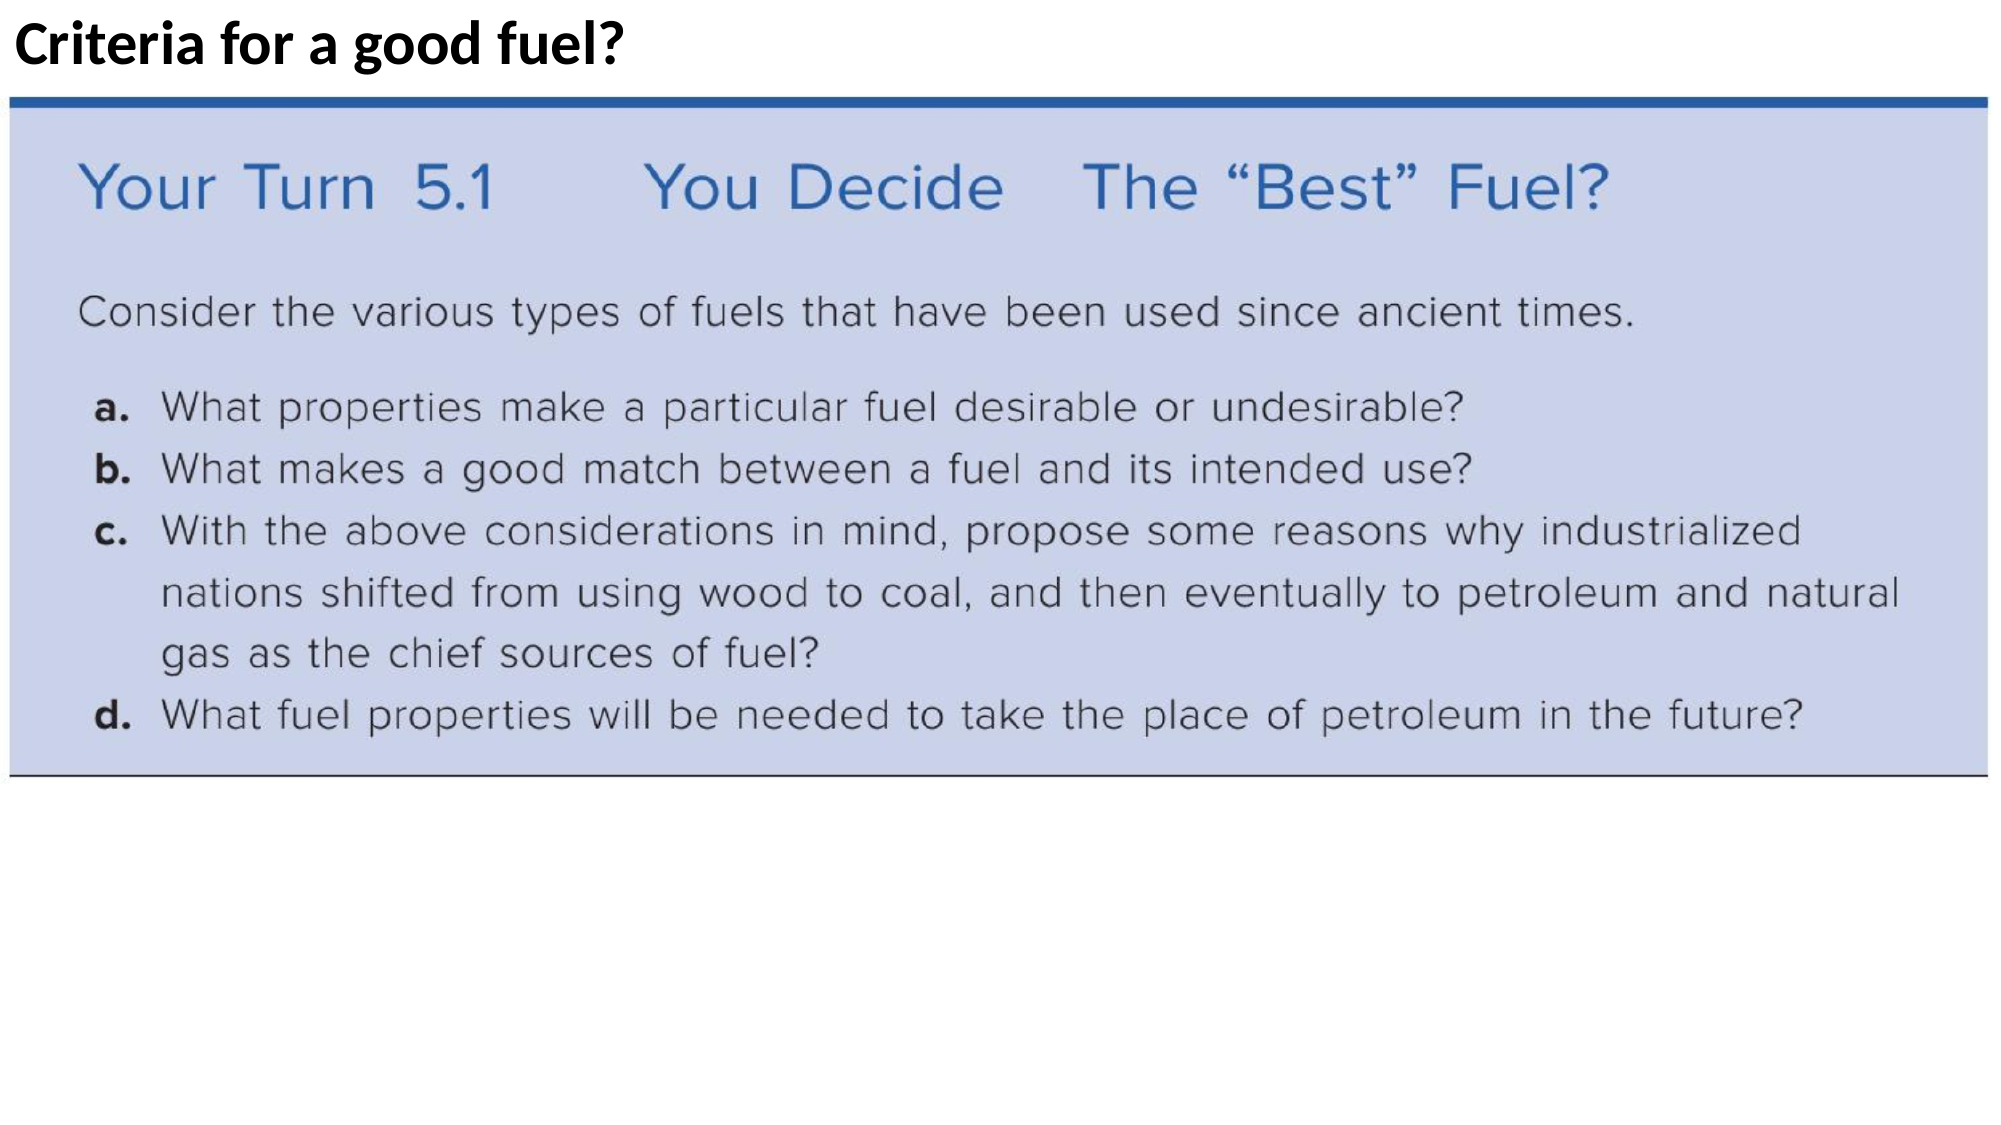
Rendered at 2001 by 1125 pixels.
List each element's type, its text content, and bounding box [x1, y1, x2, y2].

picture [0, 88, 2000, 784]
title Criteria for a good fuel? [0, 0, 2000, 88]
